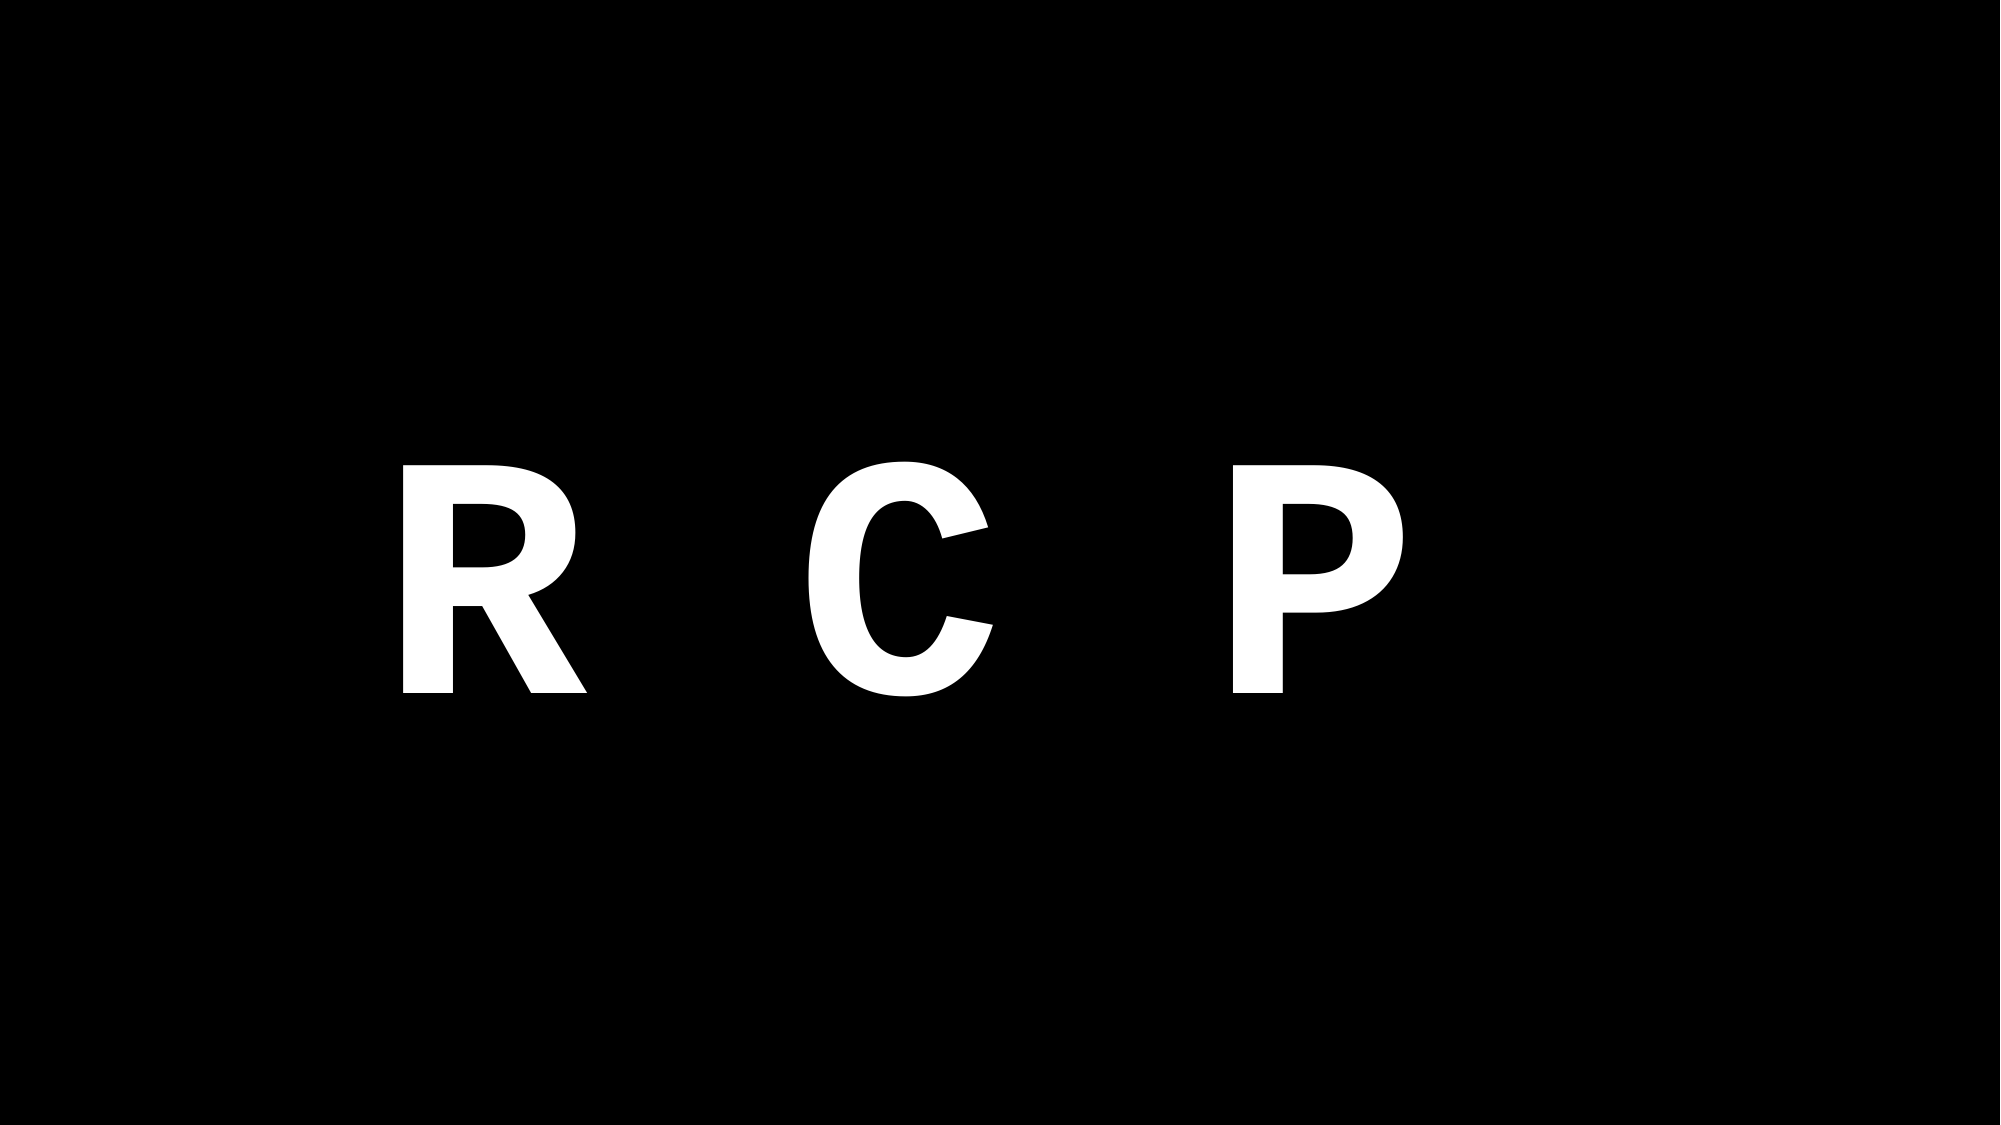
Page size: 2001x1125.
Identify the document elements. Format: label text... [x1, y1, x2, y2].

text_box R C P [364, 340, 1641, 771]
